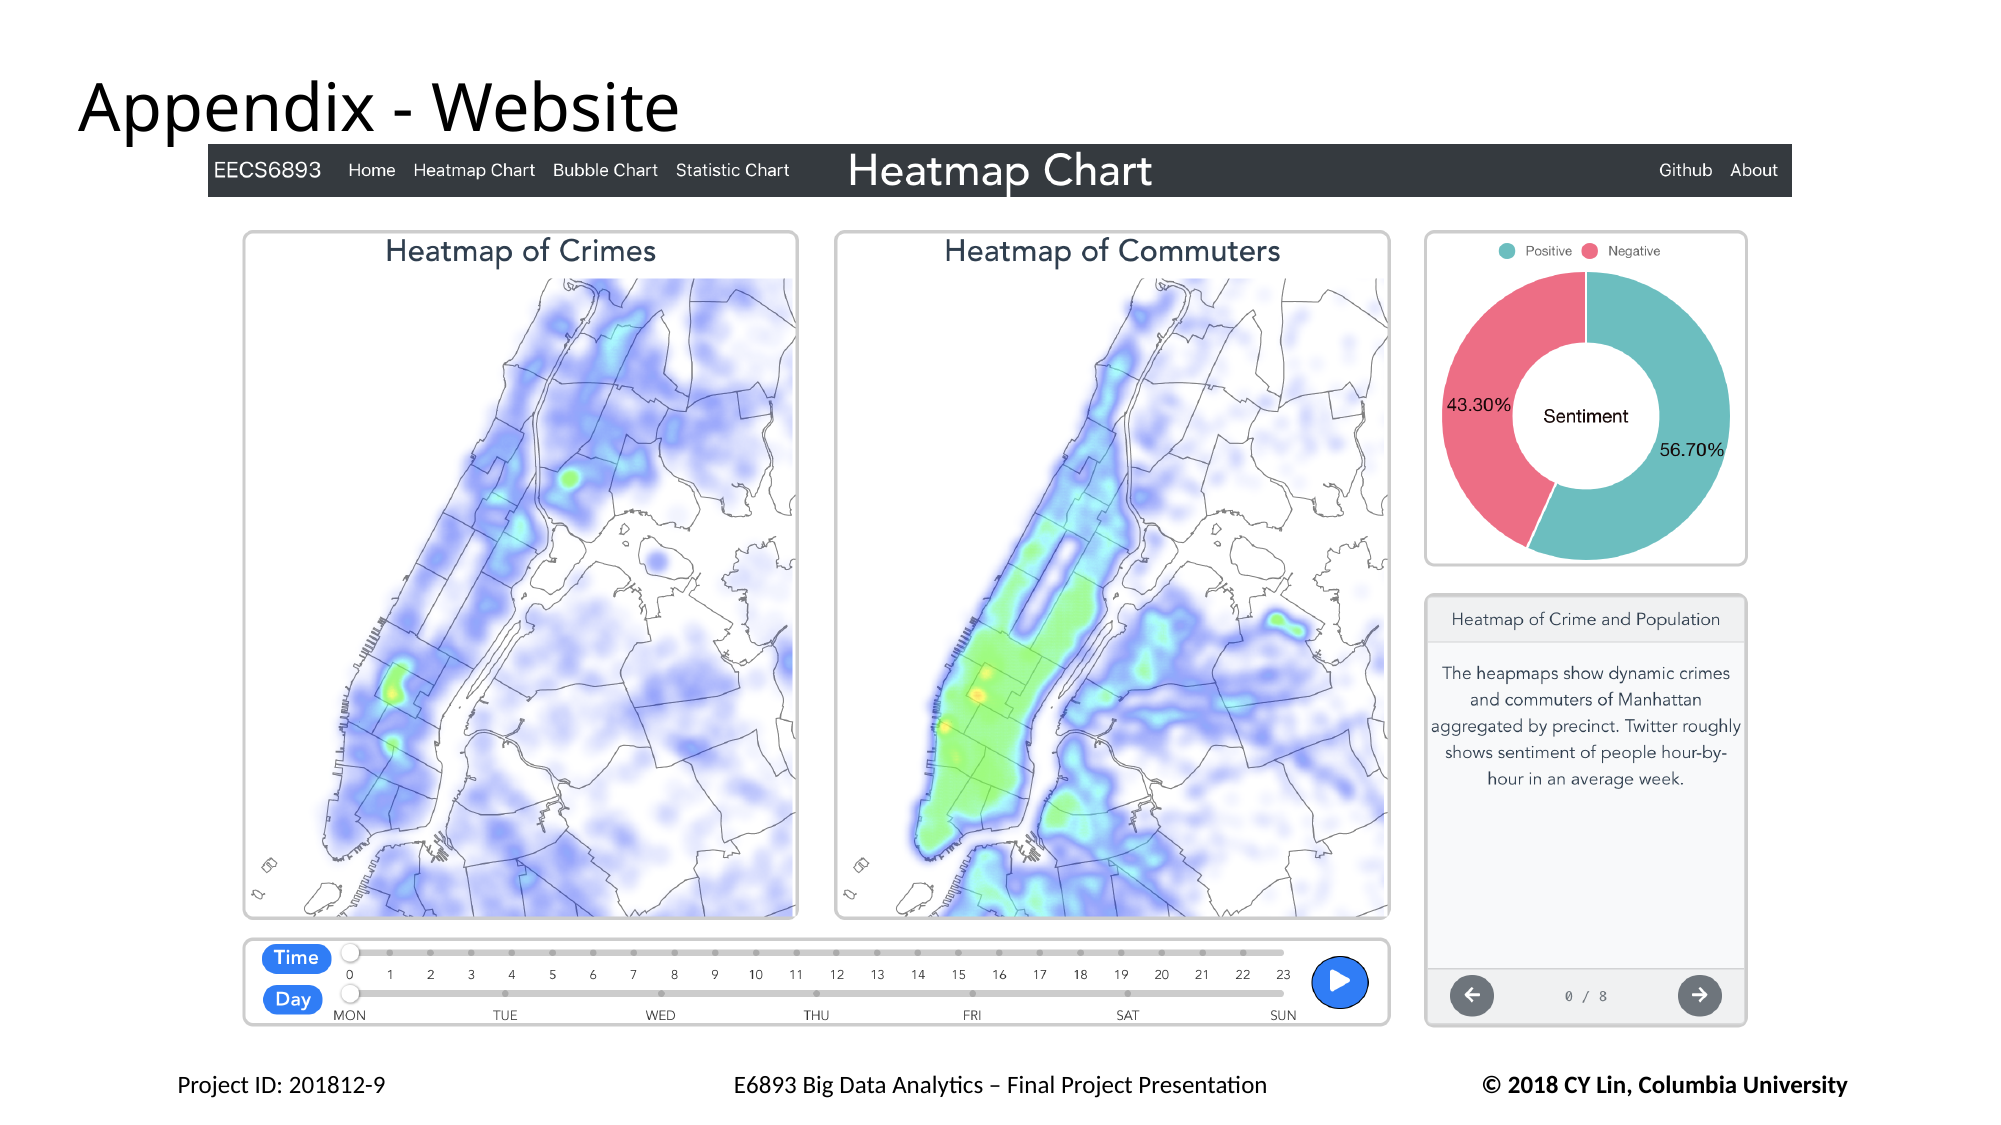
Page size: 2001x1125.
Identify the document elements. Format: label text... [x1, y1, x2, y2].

title Appendix - Website [63, 41, 1789, 180]
picture [208, 144, 1792, 1045]
